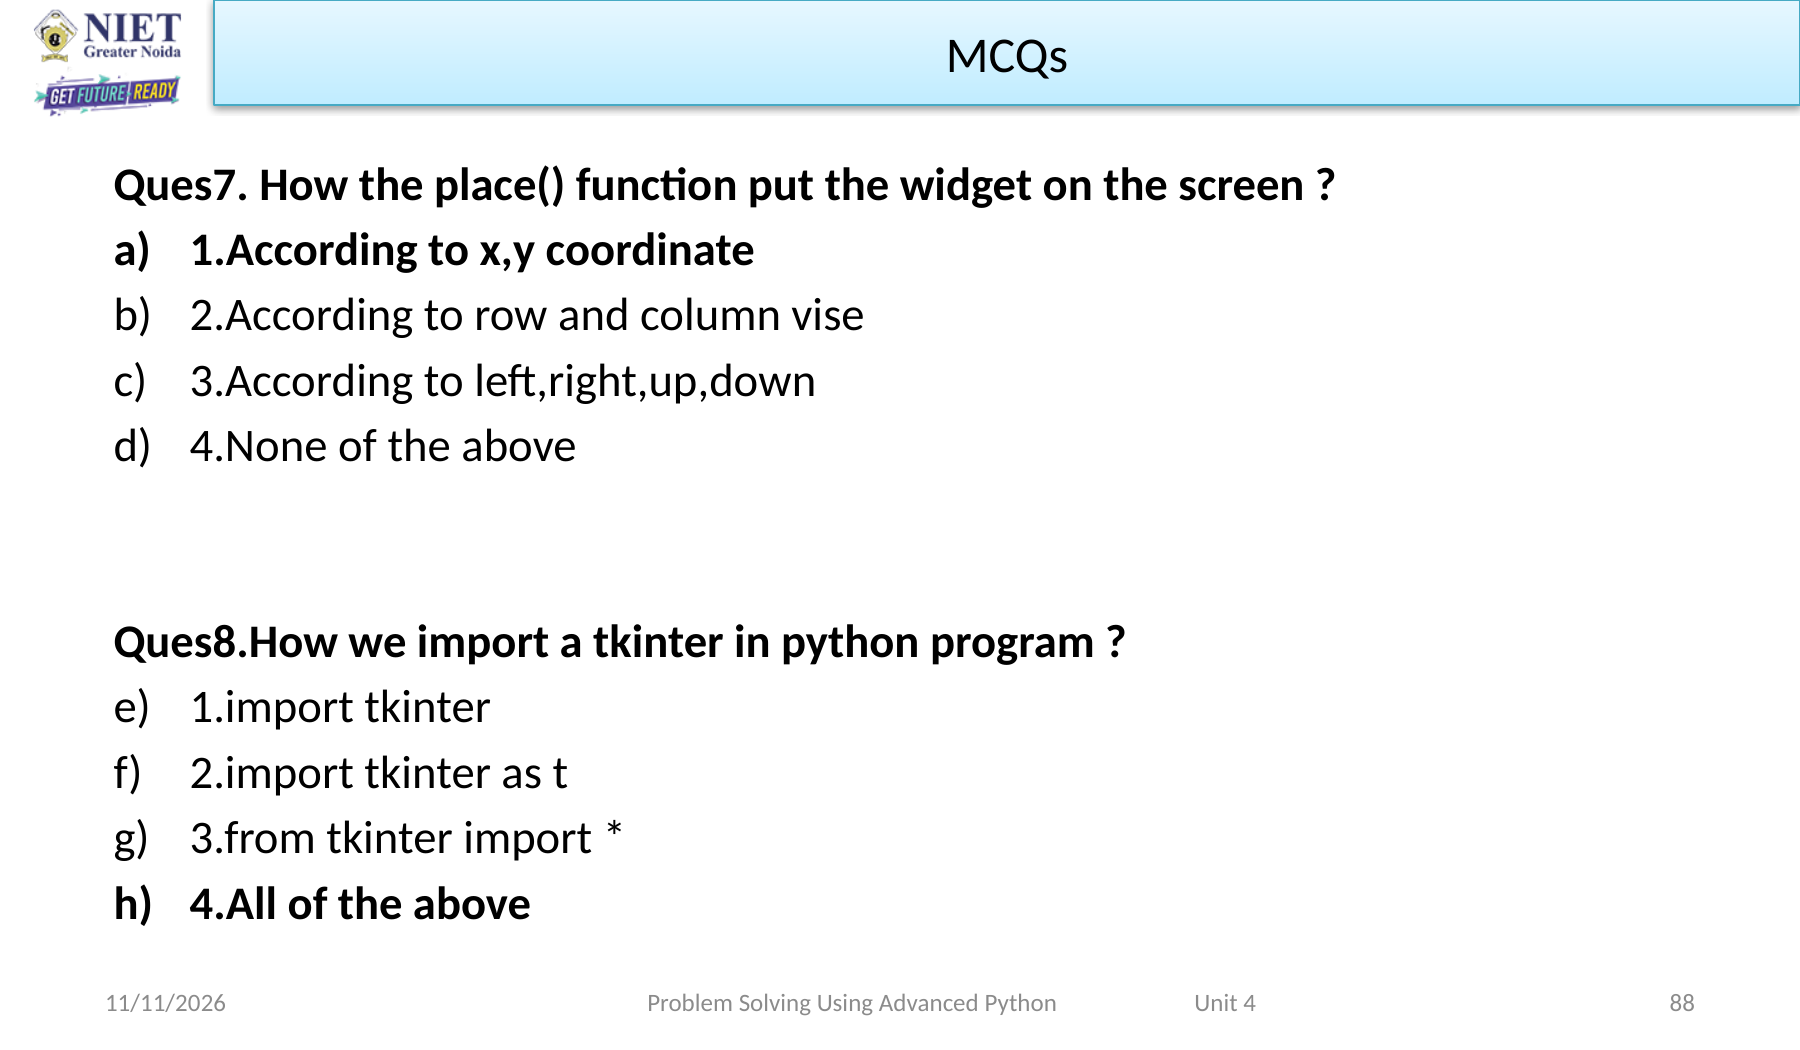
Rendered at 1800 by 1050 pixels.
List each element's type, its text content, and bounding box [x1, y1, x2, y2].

slide_number 88 [1290, 973, 1710, 1030]
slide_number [90, 973, 510, 1030]
text_box MCQs [216, 0, 1800, 106]
list Ques7. How the place() function put the widget on the screen ? 1.According to x,y coordinate 2.According to row and column vise 3.According to left,right,up,down 4.None of the above Ques8.How we import a tkinter in python program ? 1.import tkinter 2.import tkinter as t 3.from tkinter import * 4.All of the above [98, 145, 1710, 938]
picture [0, 0, 214, 126]
footer Problem Solving Using Advanced Python Unit 4 [615, 973, 1290, 1030]
